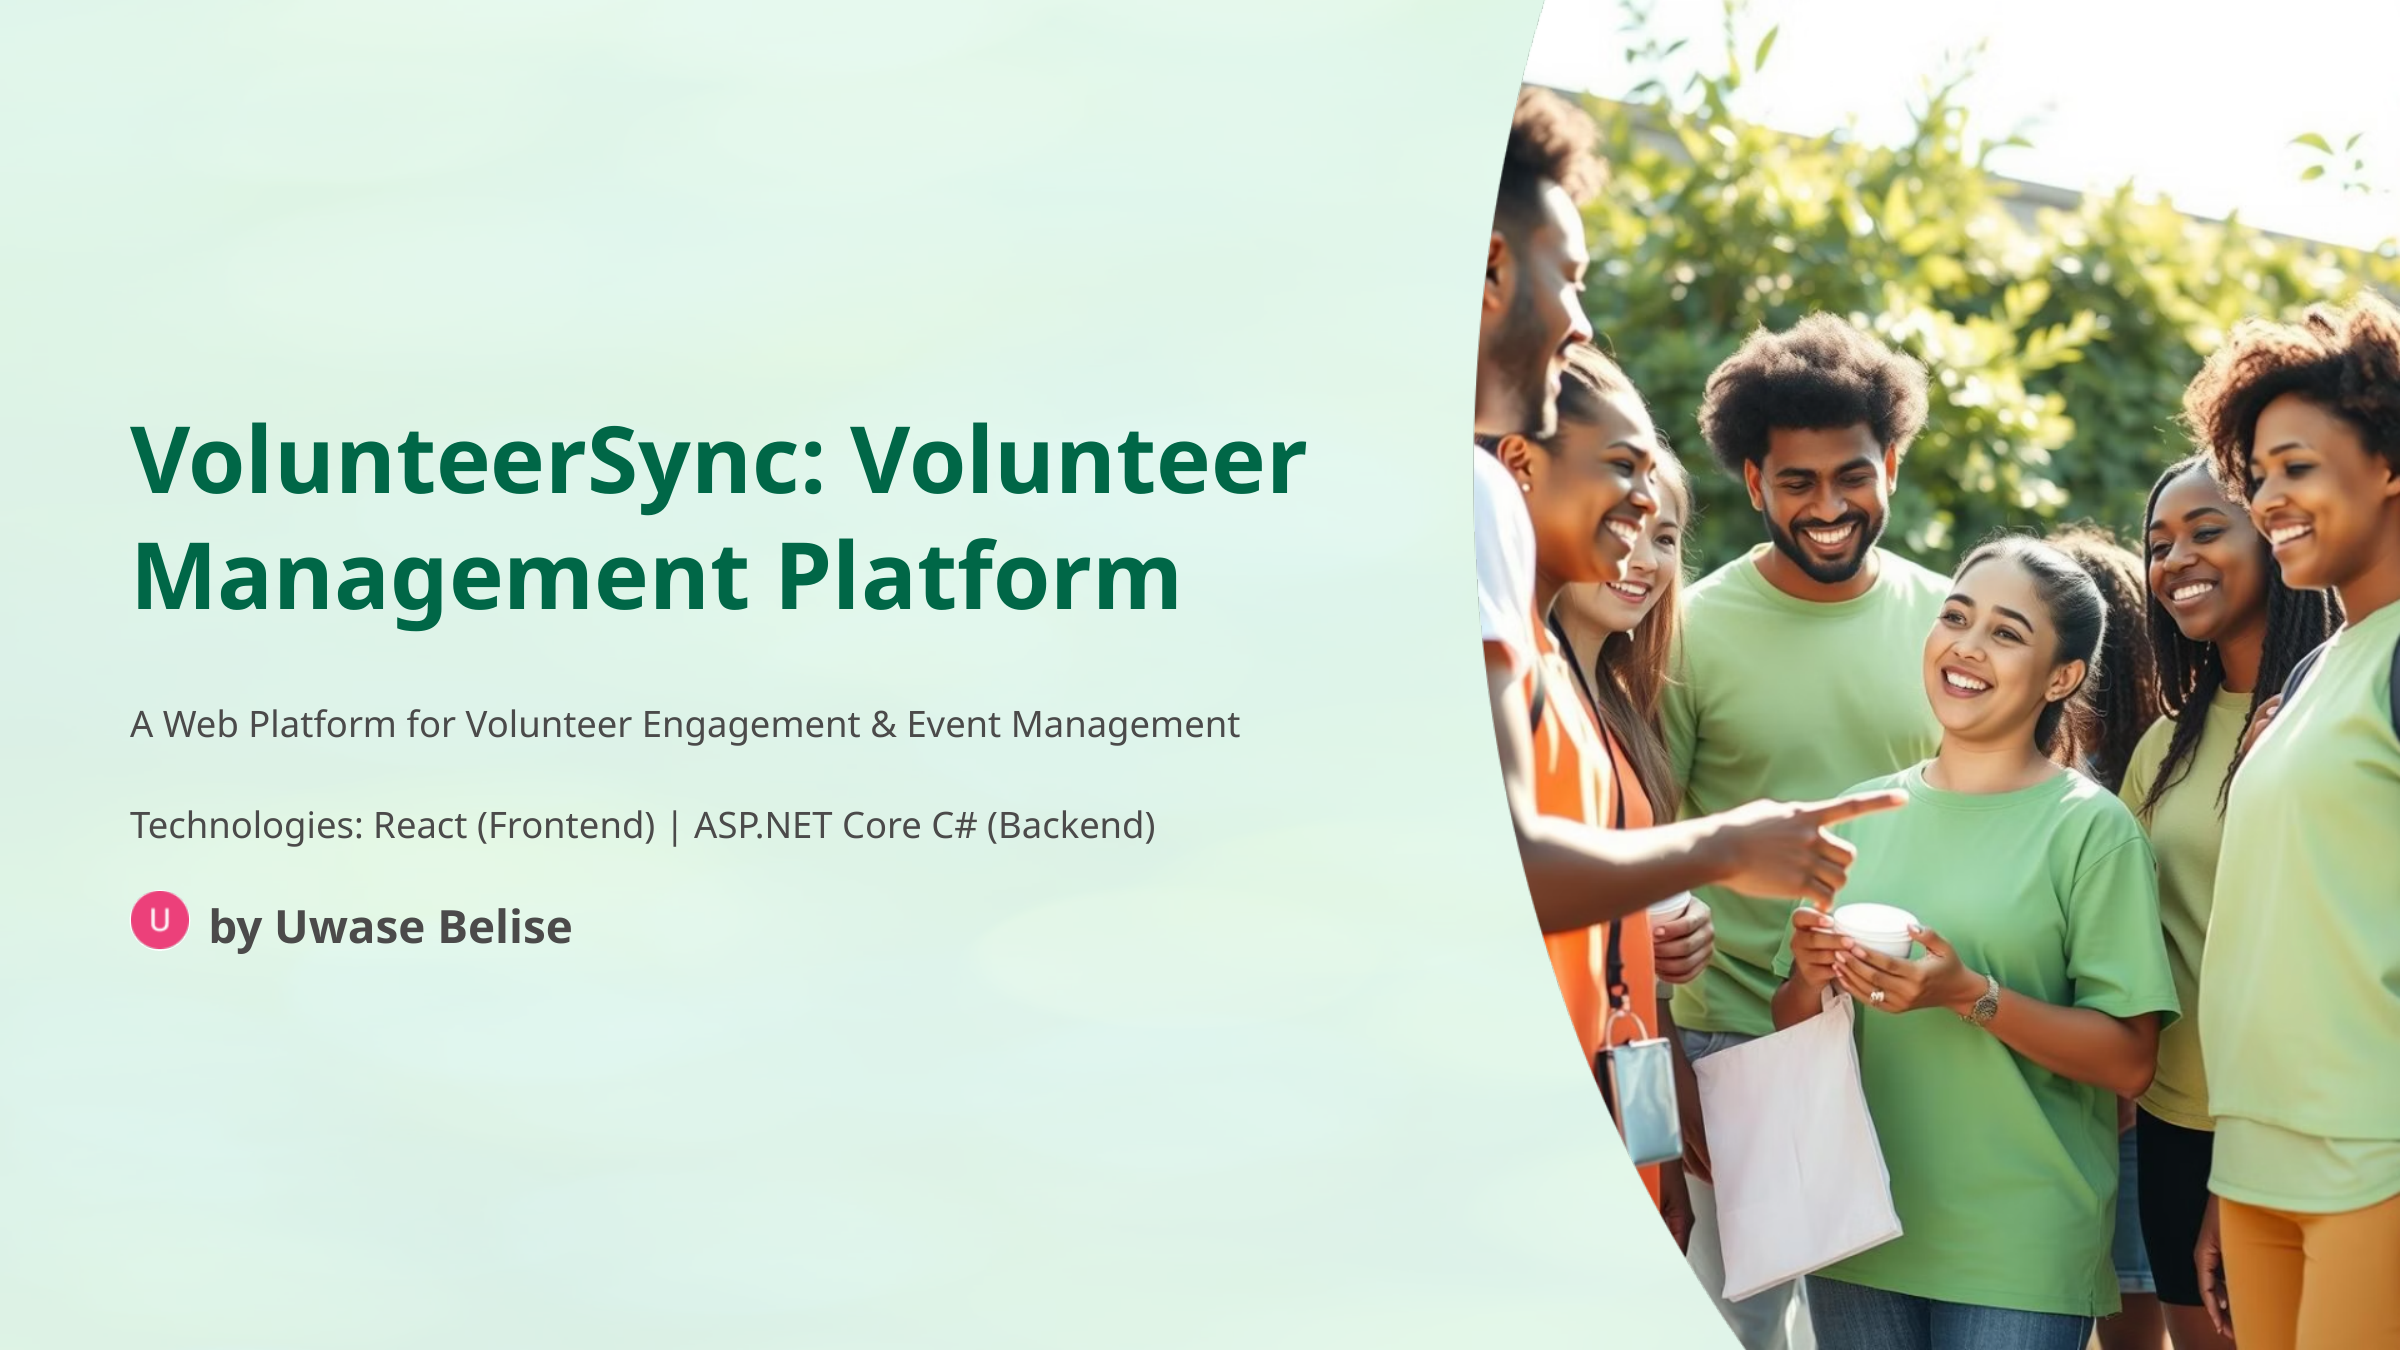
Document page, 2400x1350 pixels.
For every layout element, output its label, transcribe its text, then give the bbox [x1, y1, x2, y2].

text_box VolunteerSync: Volunteer Management Platform [130, 396, 1370, 630]
text_box by Uwase Belise [208, 887, 578, 953]
picture [1454, 0, 2400, 1350]
text_box Technologies: React (Frontend) | ASP.NET Core C# (Backend) [130, 786, 1370, 847]
text_box A Web Platform for Volunteer Engagement & Event Management [130, 685, 1370, 745]
picture [131, 891, 189, 949]
